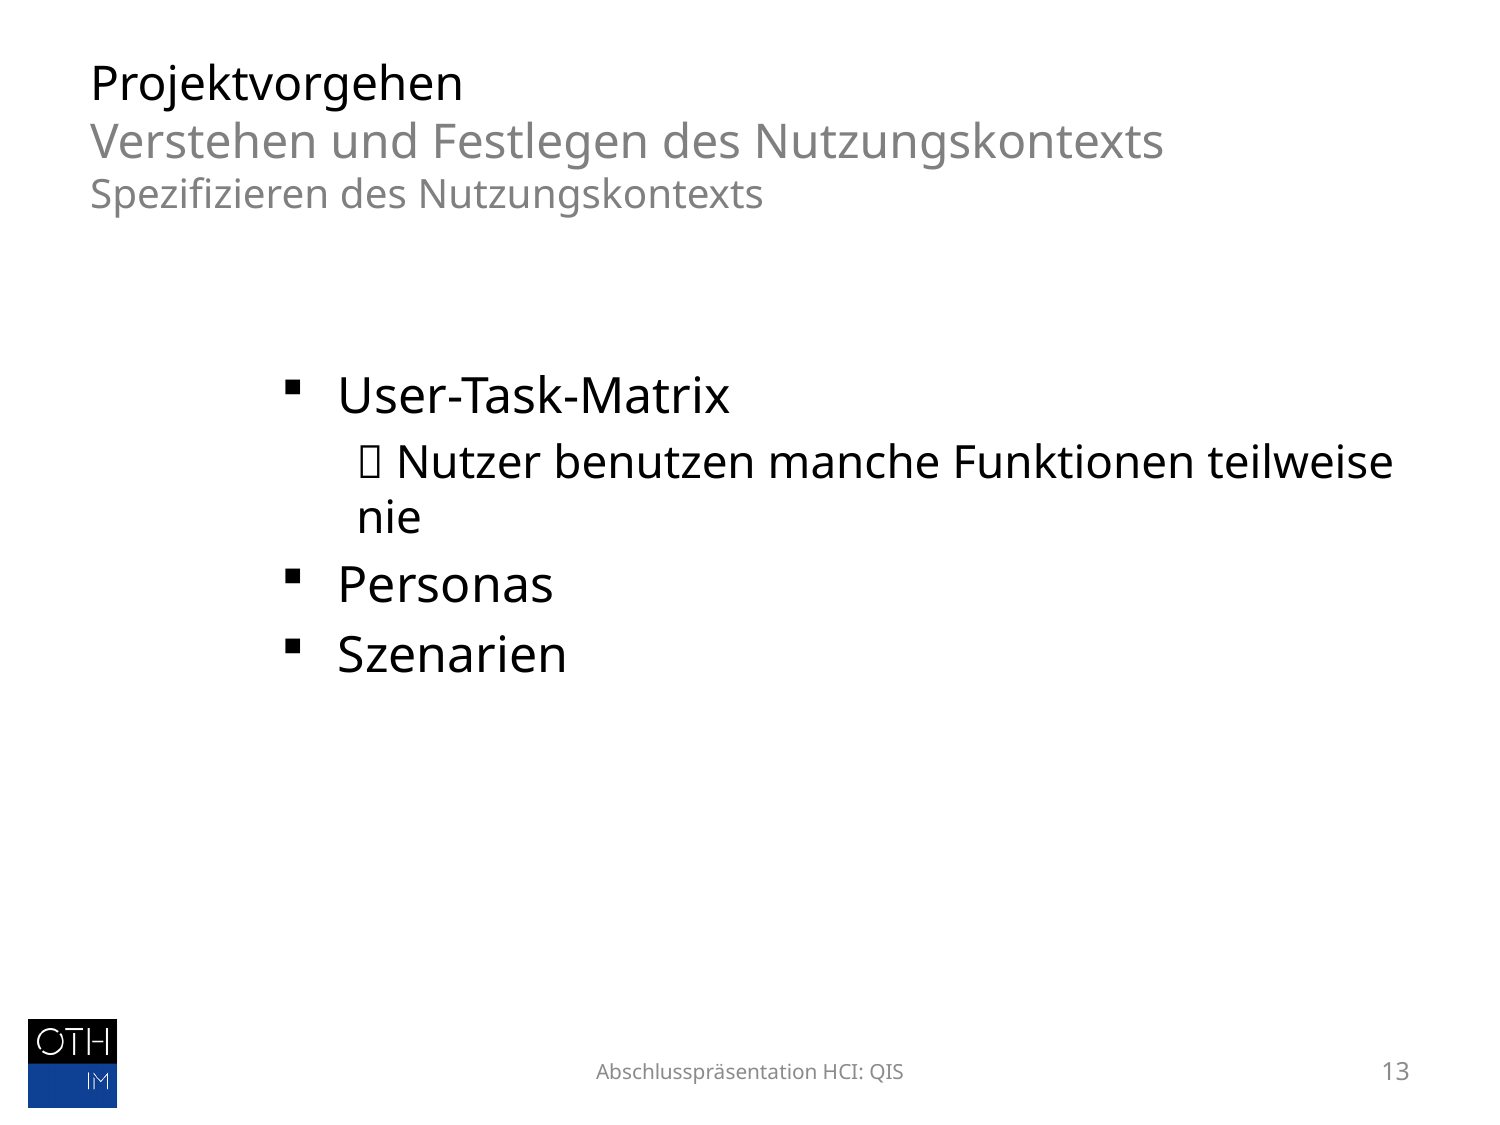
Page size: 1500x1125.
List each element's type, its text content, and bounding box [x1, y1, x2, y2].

picture [28, 1019, 119, 1108]
list User-Task-Matrix  Nutzer benutzen manche Funktionen teilweise nie Personas Szenarien [266, 356, 1442, 969]
slide_number 13 [1074, 1042, 1425, 1103]
footer Abschlusspräsentation HCI: QIS [512, 1042, 988, 1103]
title Projektvorgehen Verstehen und Festlegen des Nutzungskontexts Spezifizieren des Nutzungskontexts [75, 45, 1425, 282]
